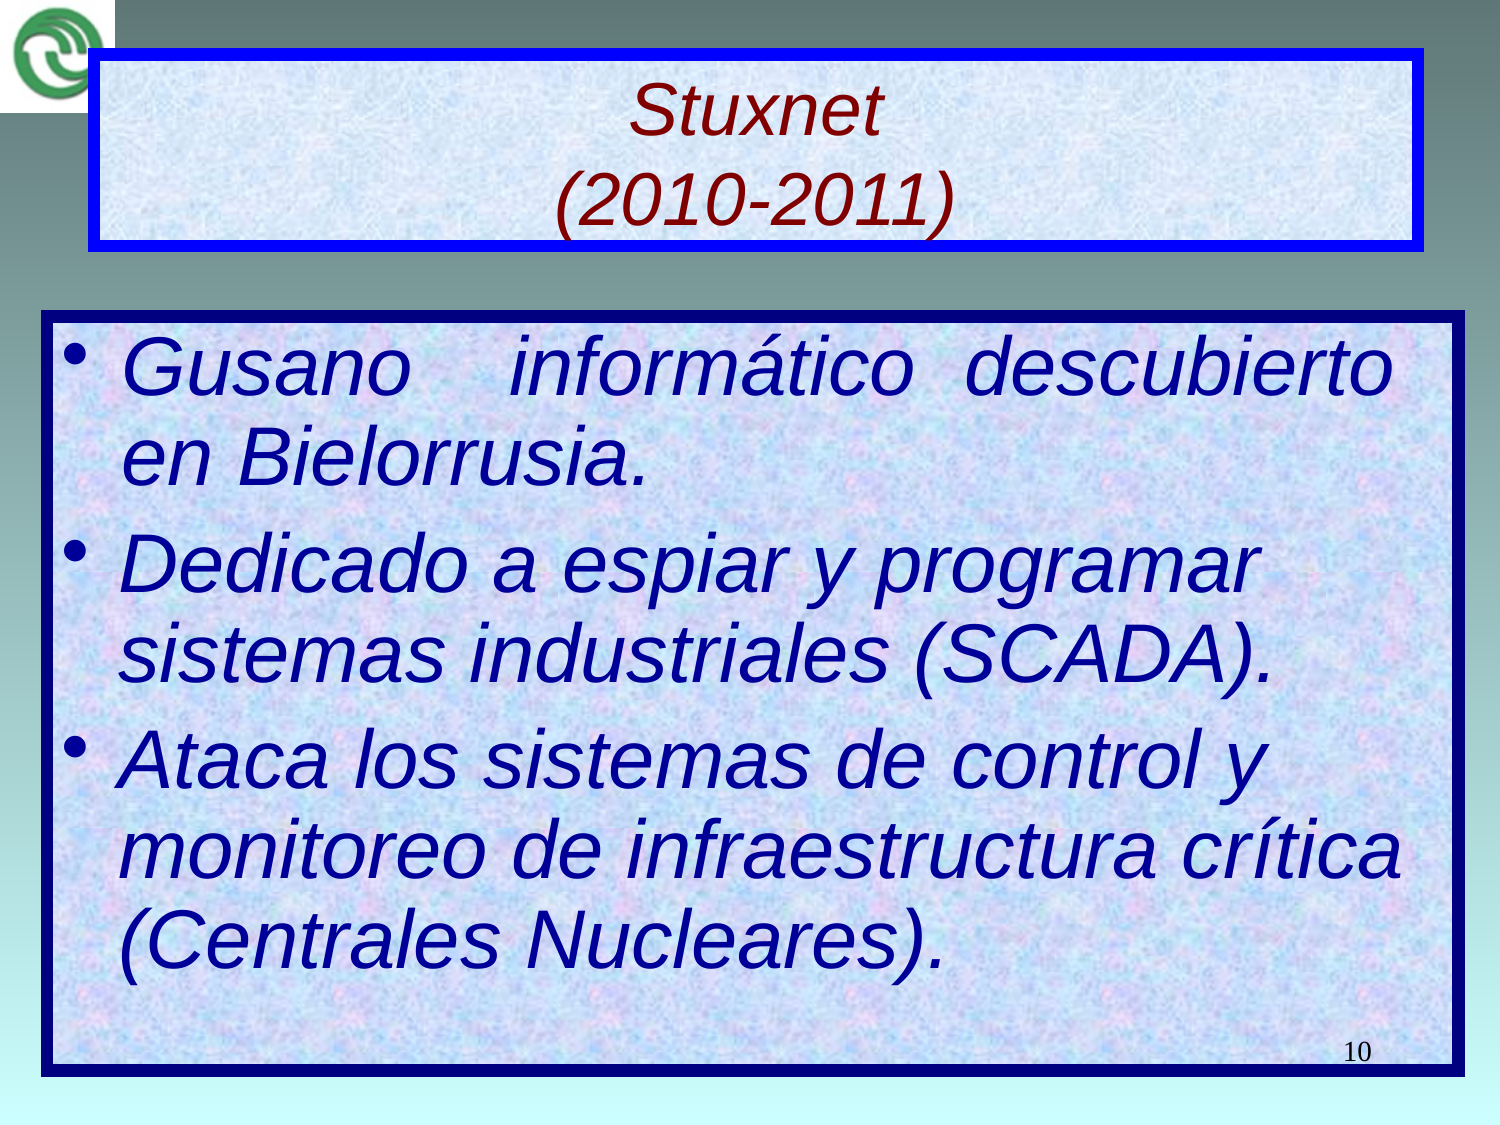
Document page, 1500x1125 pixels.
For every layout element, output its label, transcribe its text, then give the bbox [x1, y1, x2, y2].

slide_number 10 [1074, 1024, 1388, 1101]
list Gusano informático descubierto en Bielorrusia. Dedicado a espiar y programar sistemas industriales (SCADA). Ataca los sistemas de control y monitoreo de infraestructura crítica (Centrales Nucleares). [46, 316, 1459, 1071]
title Stuxnet (2010-2011) [93, 54, 1419, 247]
picture [0, 0, 115, 113]
